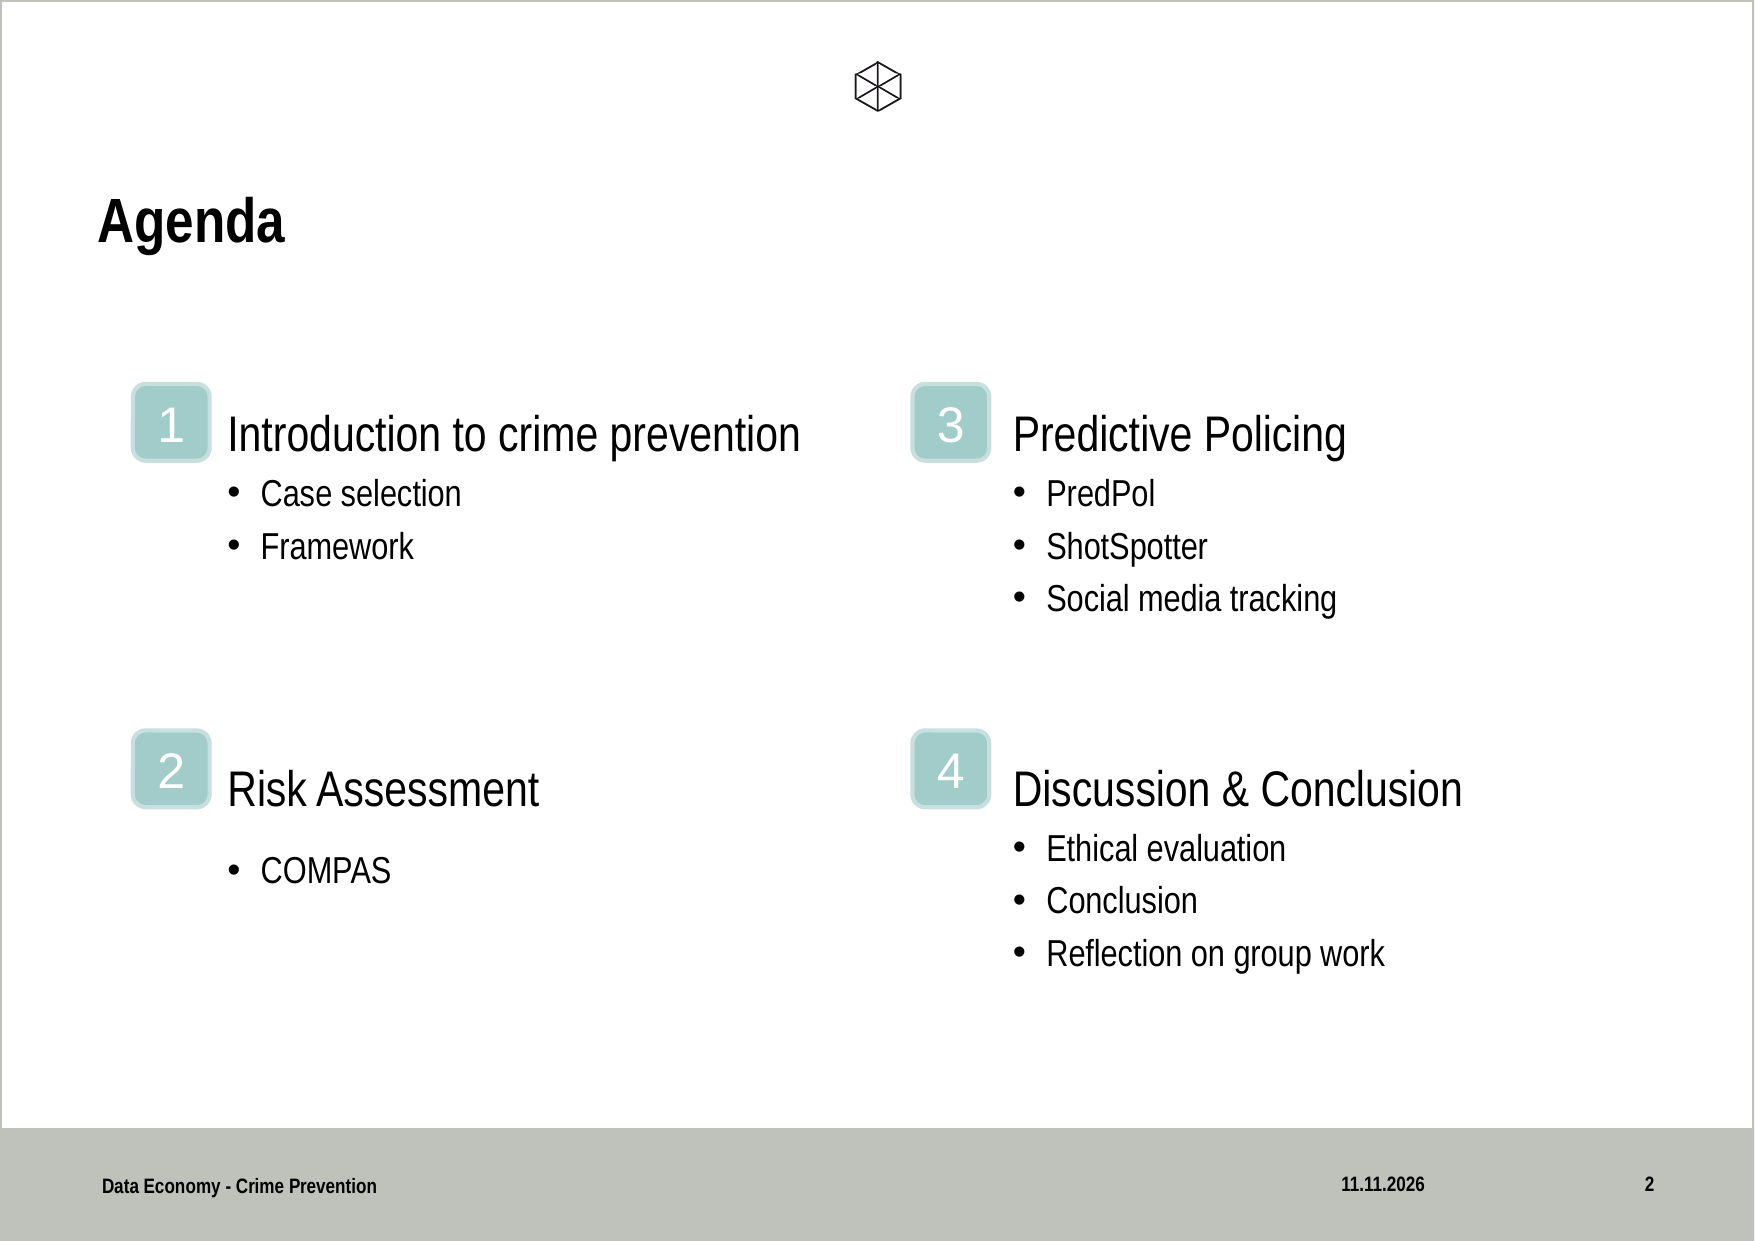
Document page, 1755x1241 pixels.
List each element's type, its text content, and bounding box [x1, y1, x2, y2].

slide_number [1243, 1157, 1441, 1210]
footer Data Economy - Crime Prevention [85, 1158, 869, 1211]
text_box 2 [130, 728, 212, 810]
slide_number 2 [1538, 1157, 1655, 1210]
text_box 3 [910, 381, 992, 463]
text_box Introduction to crime prevention Case selection Framework [227, 371, 830, 626]
text_box 1 [130, 381, 212, 463]
text_box Discussion & Conclusion Ethical evaluation Conclusion Reflection on group work [1012, 726, 1616, 1028]
text_box Predictive Policing PredPol ShotSpotter Social media tracking [1012, 371, 1475, 626]
picture [686, 61, 1068, 124]
text_box Risk Assessment COMPAS [227, 726, 668, 930]
text_box 4 [910, 728, 992, 810]
title Agenda [97, 188, 1657, 290]
